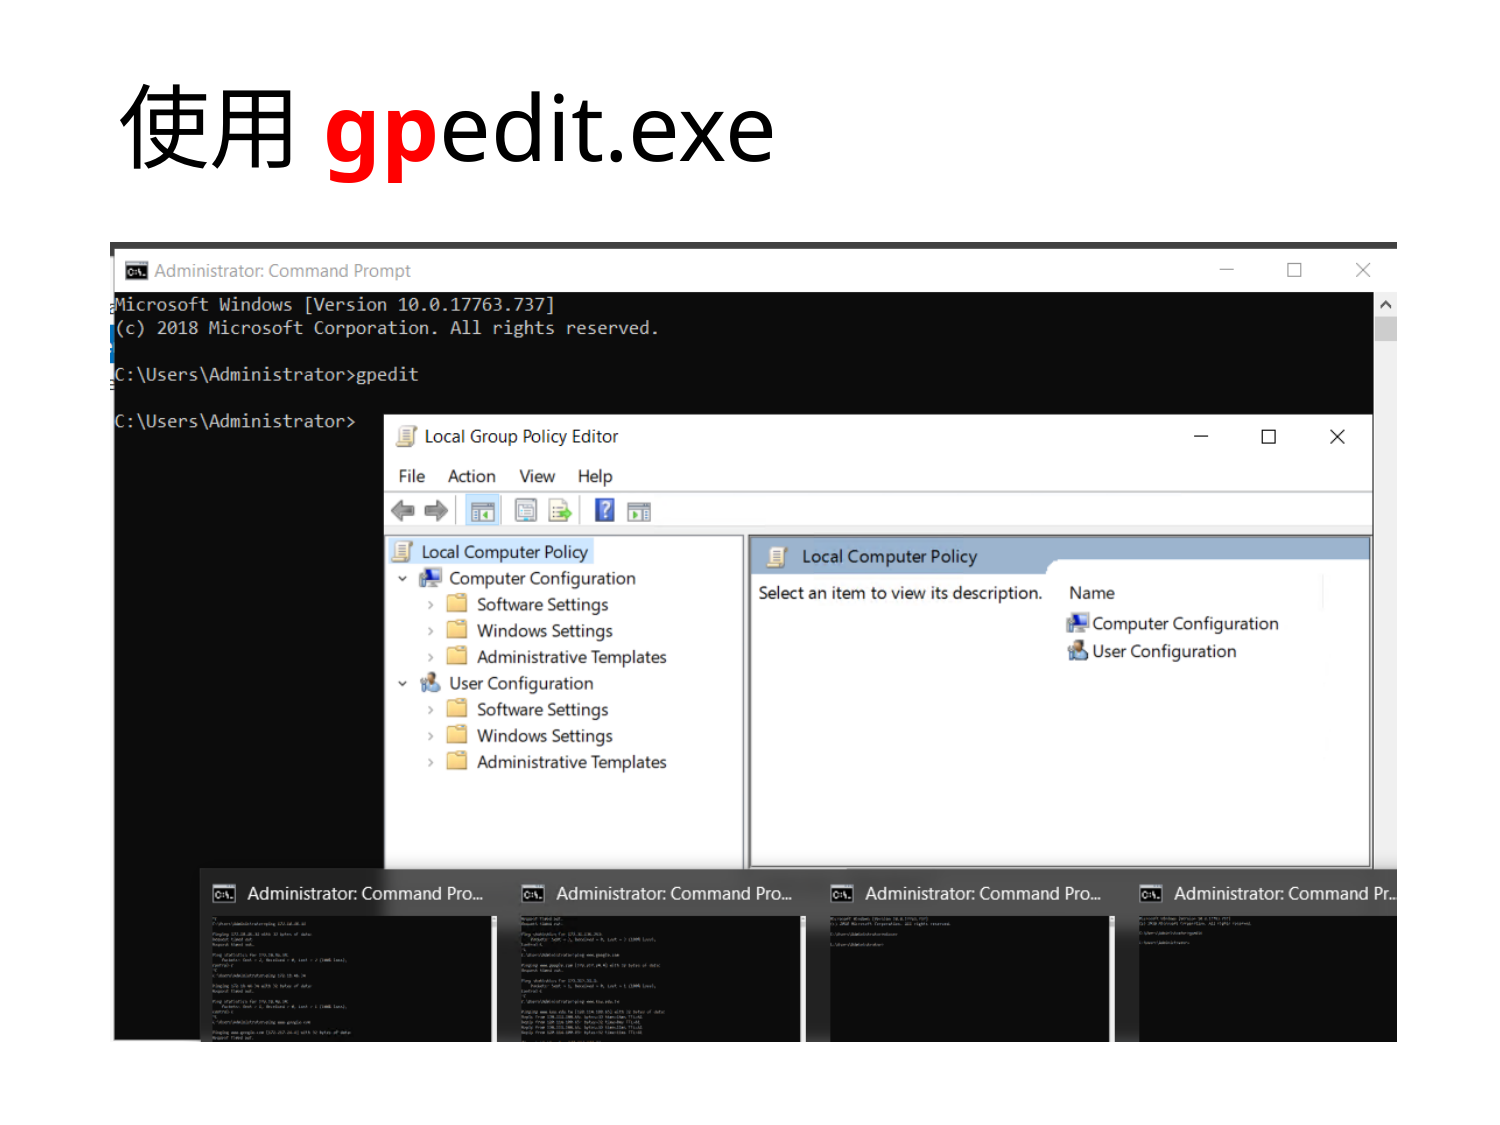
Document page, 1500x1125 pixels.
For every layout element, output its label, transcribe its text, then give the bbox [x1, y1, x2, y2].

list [110, 242, 1397, 1042]
title 使用gpedit.exe [103, 59, 1397, 204]
